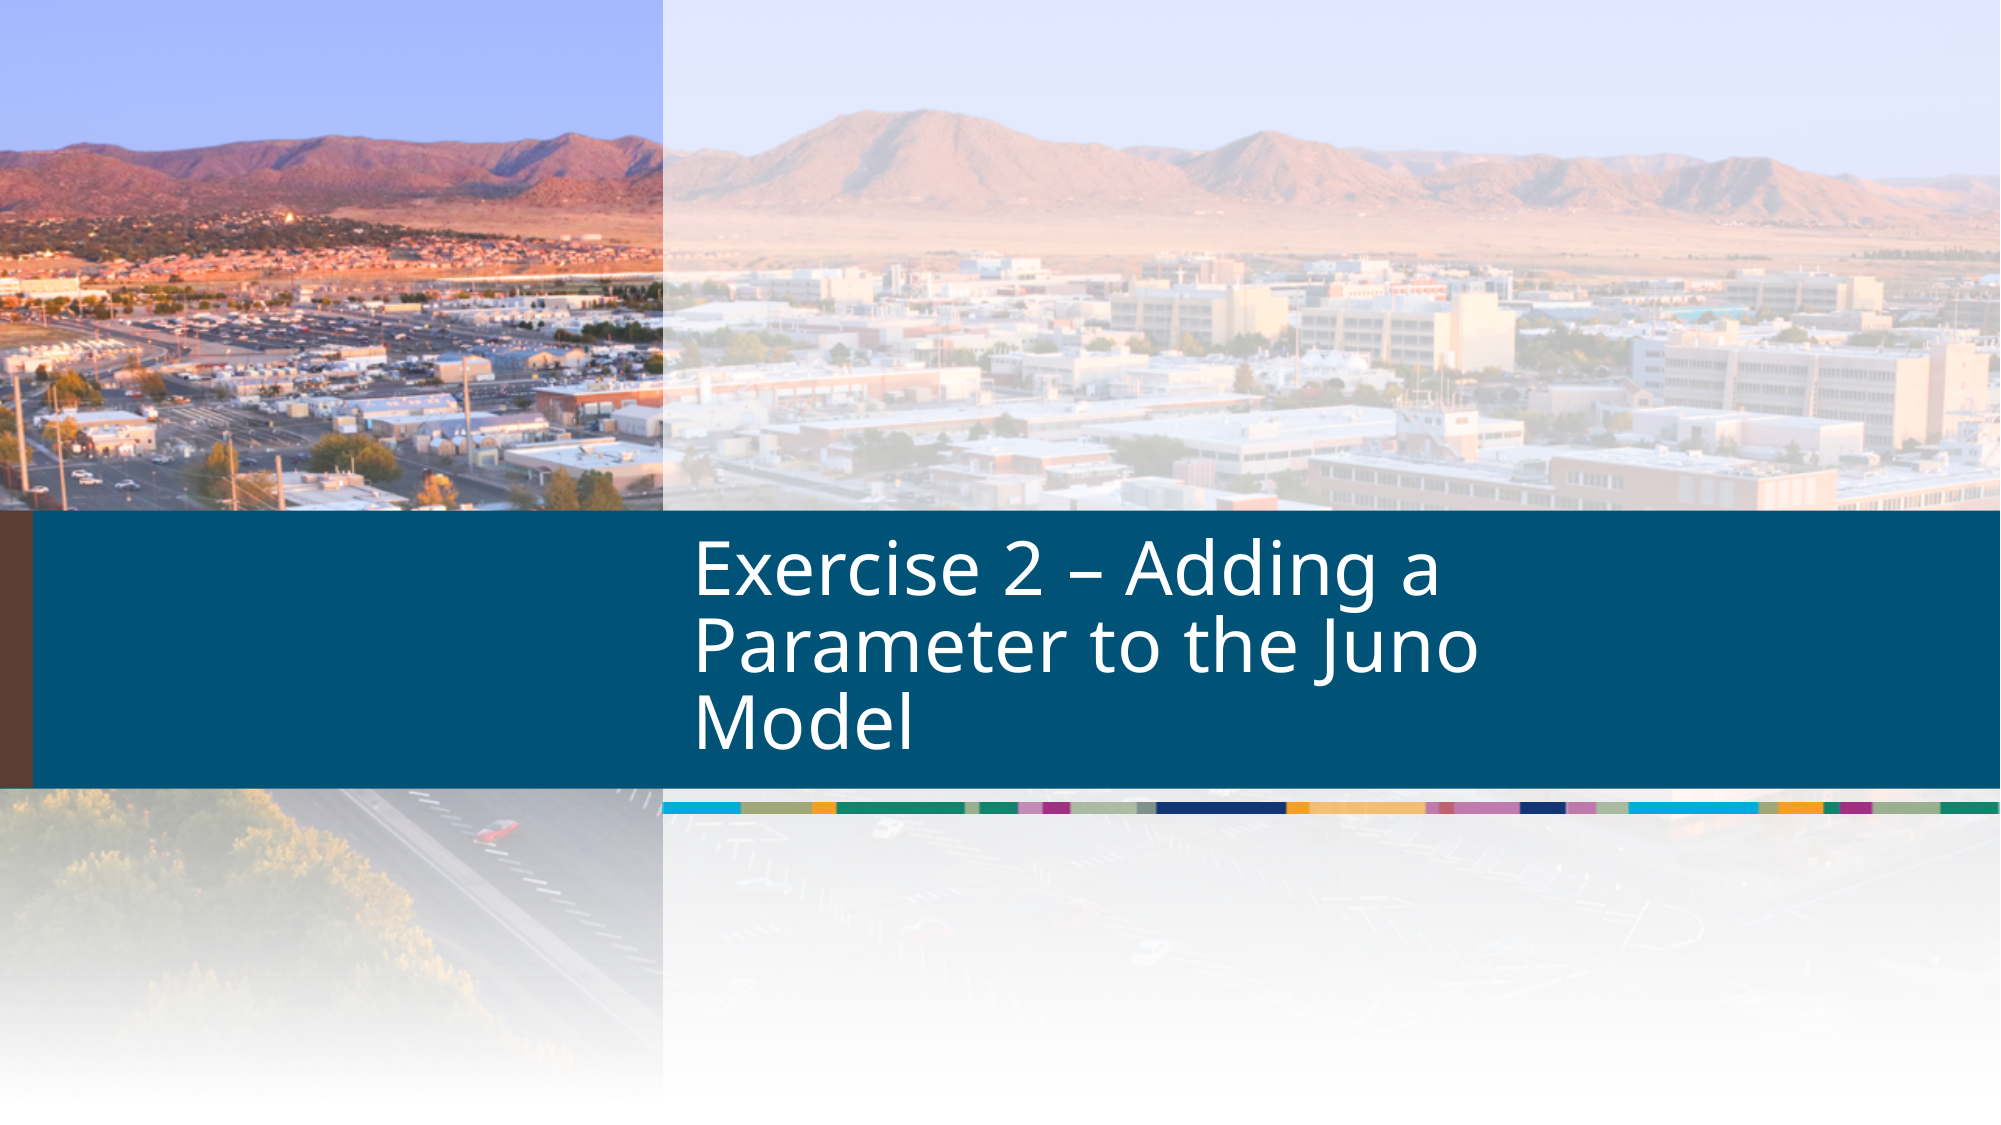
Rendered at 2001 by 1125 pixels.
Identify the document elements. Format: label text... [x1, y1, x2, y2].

picture [740, 802, 1629, 814]
picture [0, 788, 663, 1125]
title Exercise 2 – Adding a Parameter to the Juno Model [677, 510, 1726, 788]
picture [0, 0, 663, 510]
picture [1758, 802, 2000, 814]
